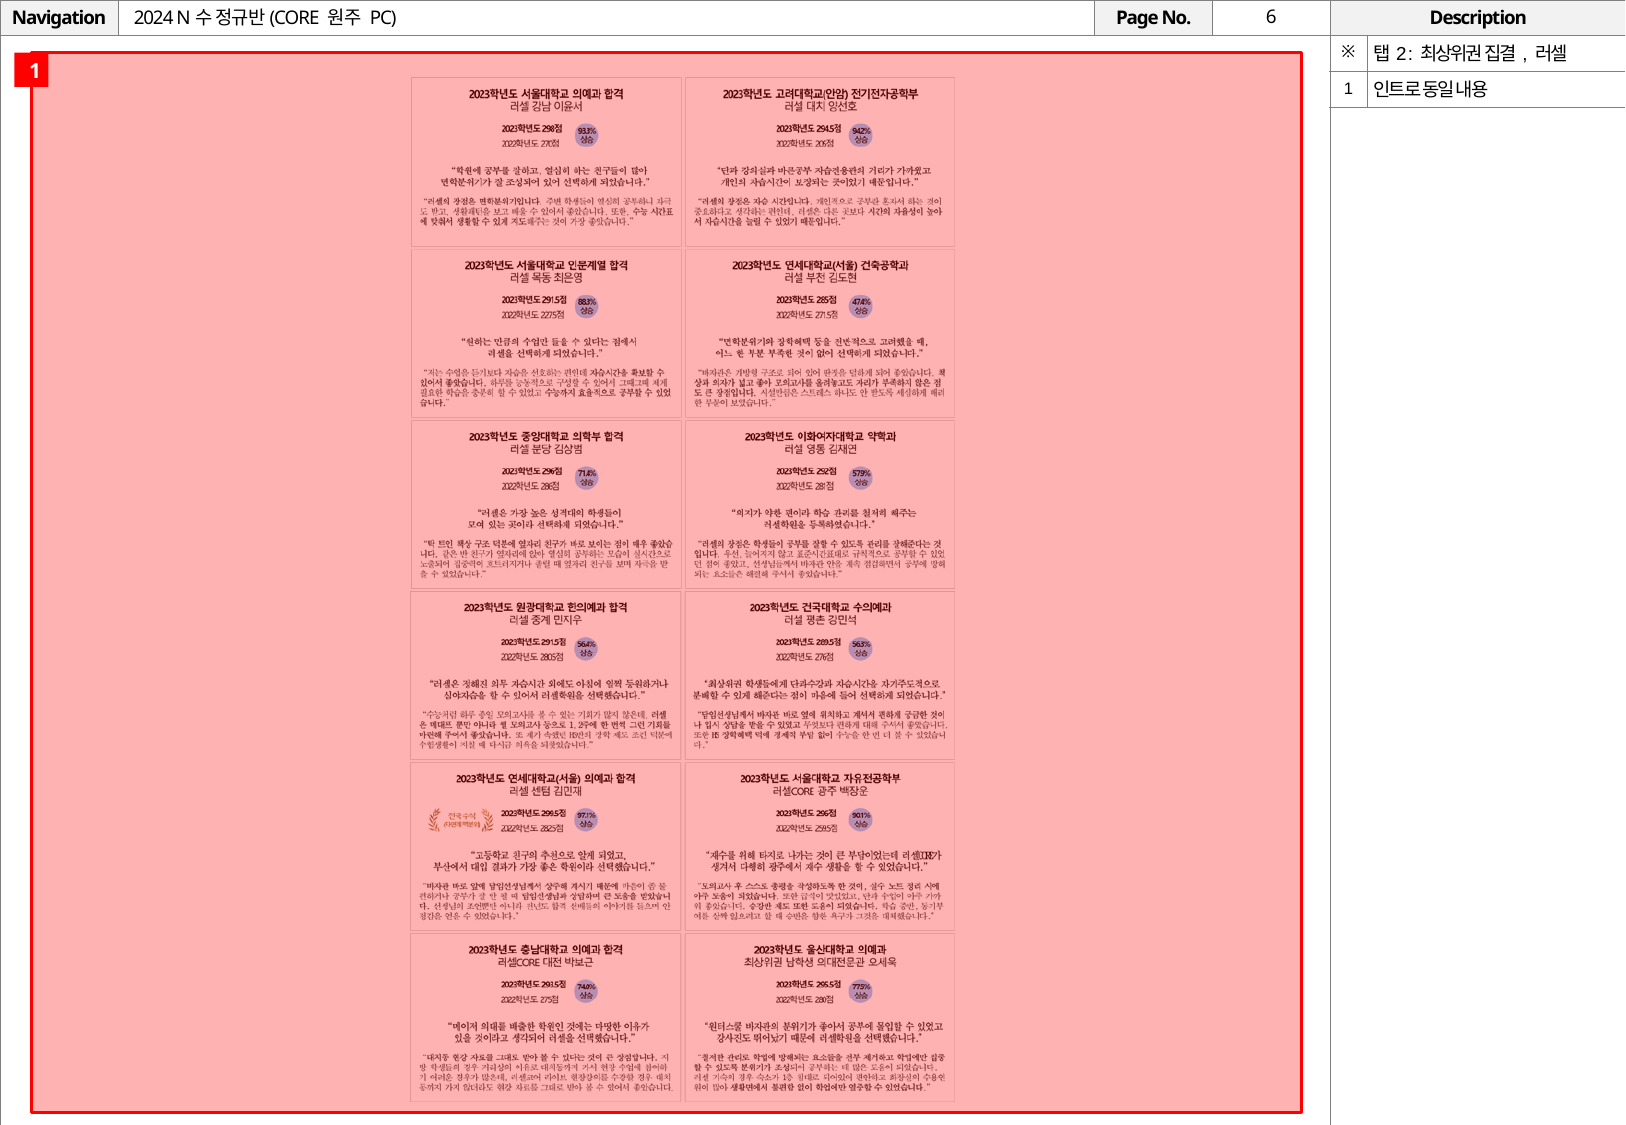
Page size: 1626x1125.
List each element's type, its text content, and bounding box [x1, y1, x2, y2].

title 2024 N수 정규반(CORE 원주 PC) [118, 0, 1097, 35]
text_box [31, 52, 1302, 1113]
text_box 1 [12, 50, 51, 89]
table_header 탭2 : 최상위권 집결, 러셀 [1368, 36, 1625, 71]
picture [410, 77, 955, 1102]
table_cell 인트로 동일 내용 [1368, 72, 1625, 107]
table_header ※ [1329, 36, 1367, 71]
table_cell 1 [1329, 72, 1367, 107]
